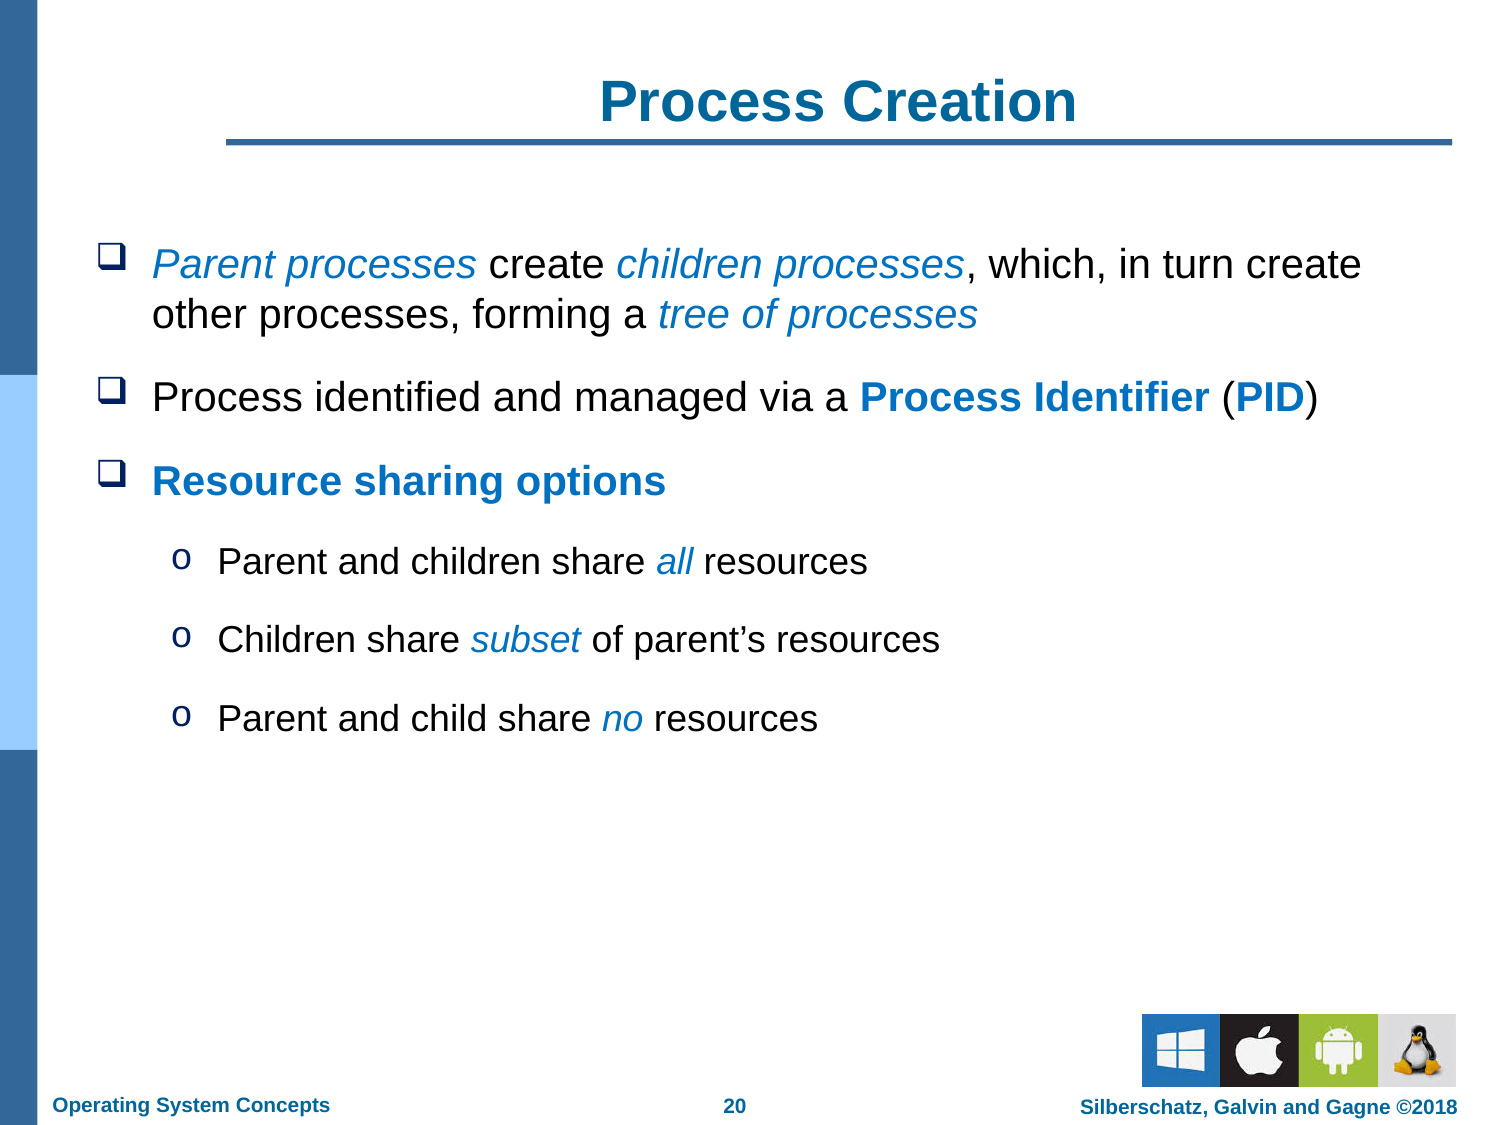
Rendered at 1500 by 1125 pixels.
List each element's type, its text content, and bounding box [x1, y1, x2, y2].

list Parent processes create children processes, which, in turn create other processes, forming a tree of processes Process identified and managed via a Process Identifier (PID) Resource sharing options Parent and children share all resources Children share subset of parent’s resources Parent and child share no resources [80, 229, 1453, 1053]
title Process Creation [226, 45, 1452, 141]
picture [1142, 1014, 1456, 1087]
